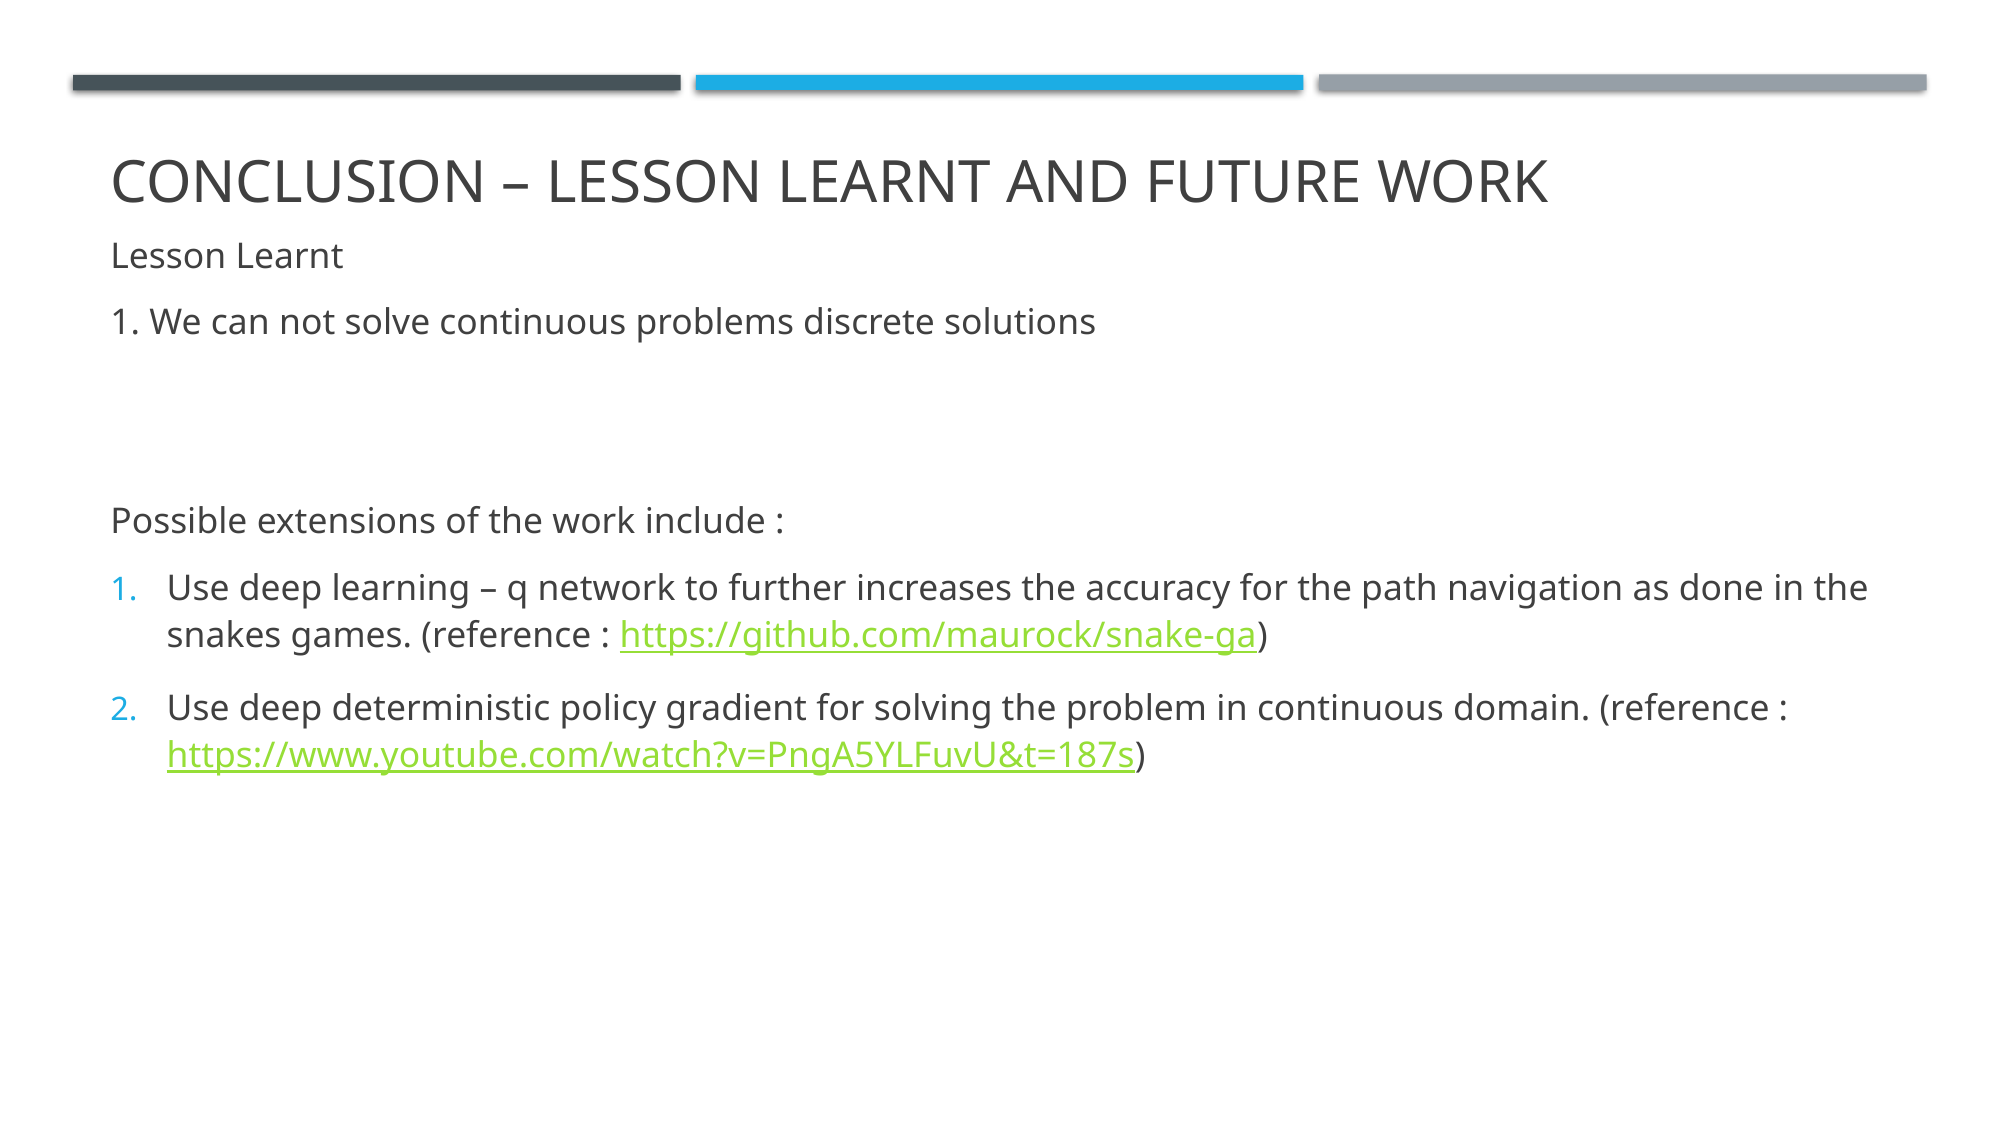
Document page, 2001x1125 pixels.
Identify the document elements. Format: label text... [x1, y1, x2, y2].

list Lesson Learnt 1. We can not solve continuous problems discrete solutions Possible extensions of the work include : Use deep learning – q network to further increases the accuracy for the path navigation as done in the snakes games. (reference : https://github.com/maurock/snake-ga) Use deep deterministic policy gradient for solving the problem in continuous domain. (reference : https://www.youtube.com/watch?v=PngA5YLFuvU&t=187s) [95, 221, 1905, 981]
title Conclusion – Lesson Learnt and future work [95, 115, 1905, 221]
